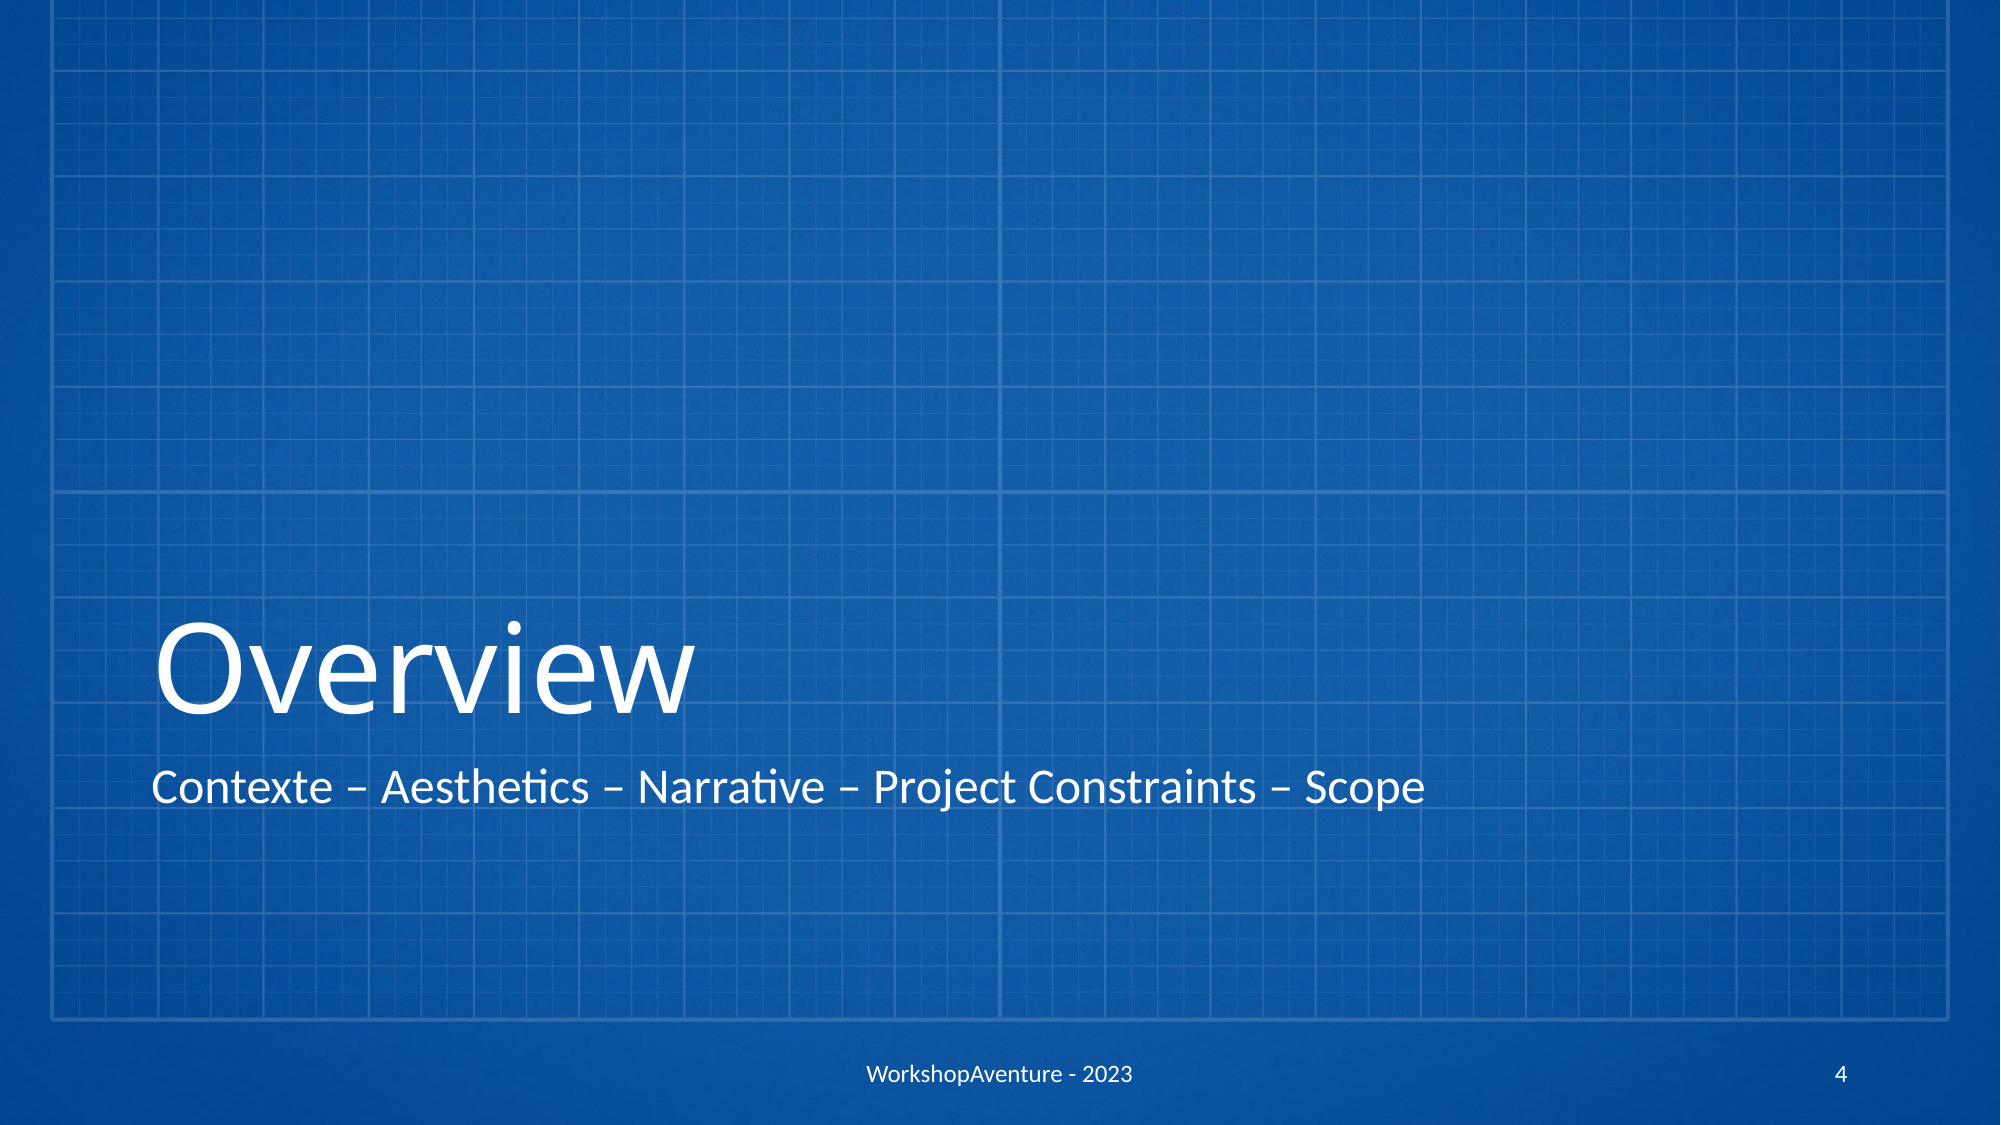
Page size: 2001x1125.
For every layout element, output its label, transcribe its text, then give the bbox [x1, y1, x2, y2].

footer WorkshopAventure - 2023 [662, 1042, 1338, 1103]
title Overview [136, 280, 1862, 749]
picture [0, 0, 2000, 1125]
list Contexte – Aesthetics – Narrative – Project Constraints – Scope [136, 752, 1862, 999]
slide_number 4 [1412, 1042, 1863, 1103]
